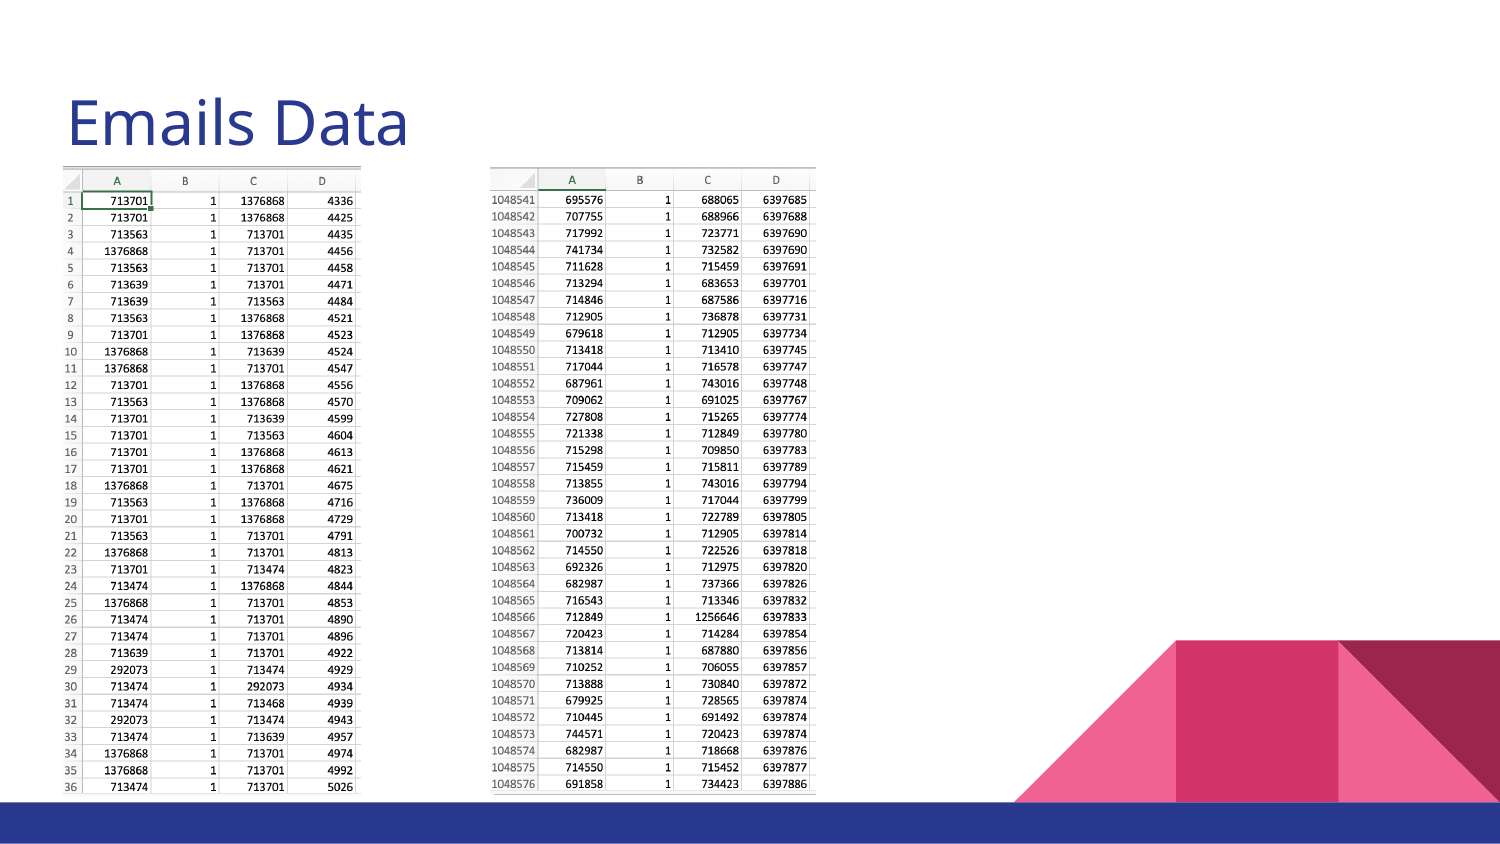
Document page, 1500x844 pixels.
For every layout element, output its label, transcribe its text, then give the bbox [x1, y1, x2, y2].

title Emails Data [51, 68, 1449, 168]
picture [490, 167, 816, 795]
picture [63, 166, 361, 796]
